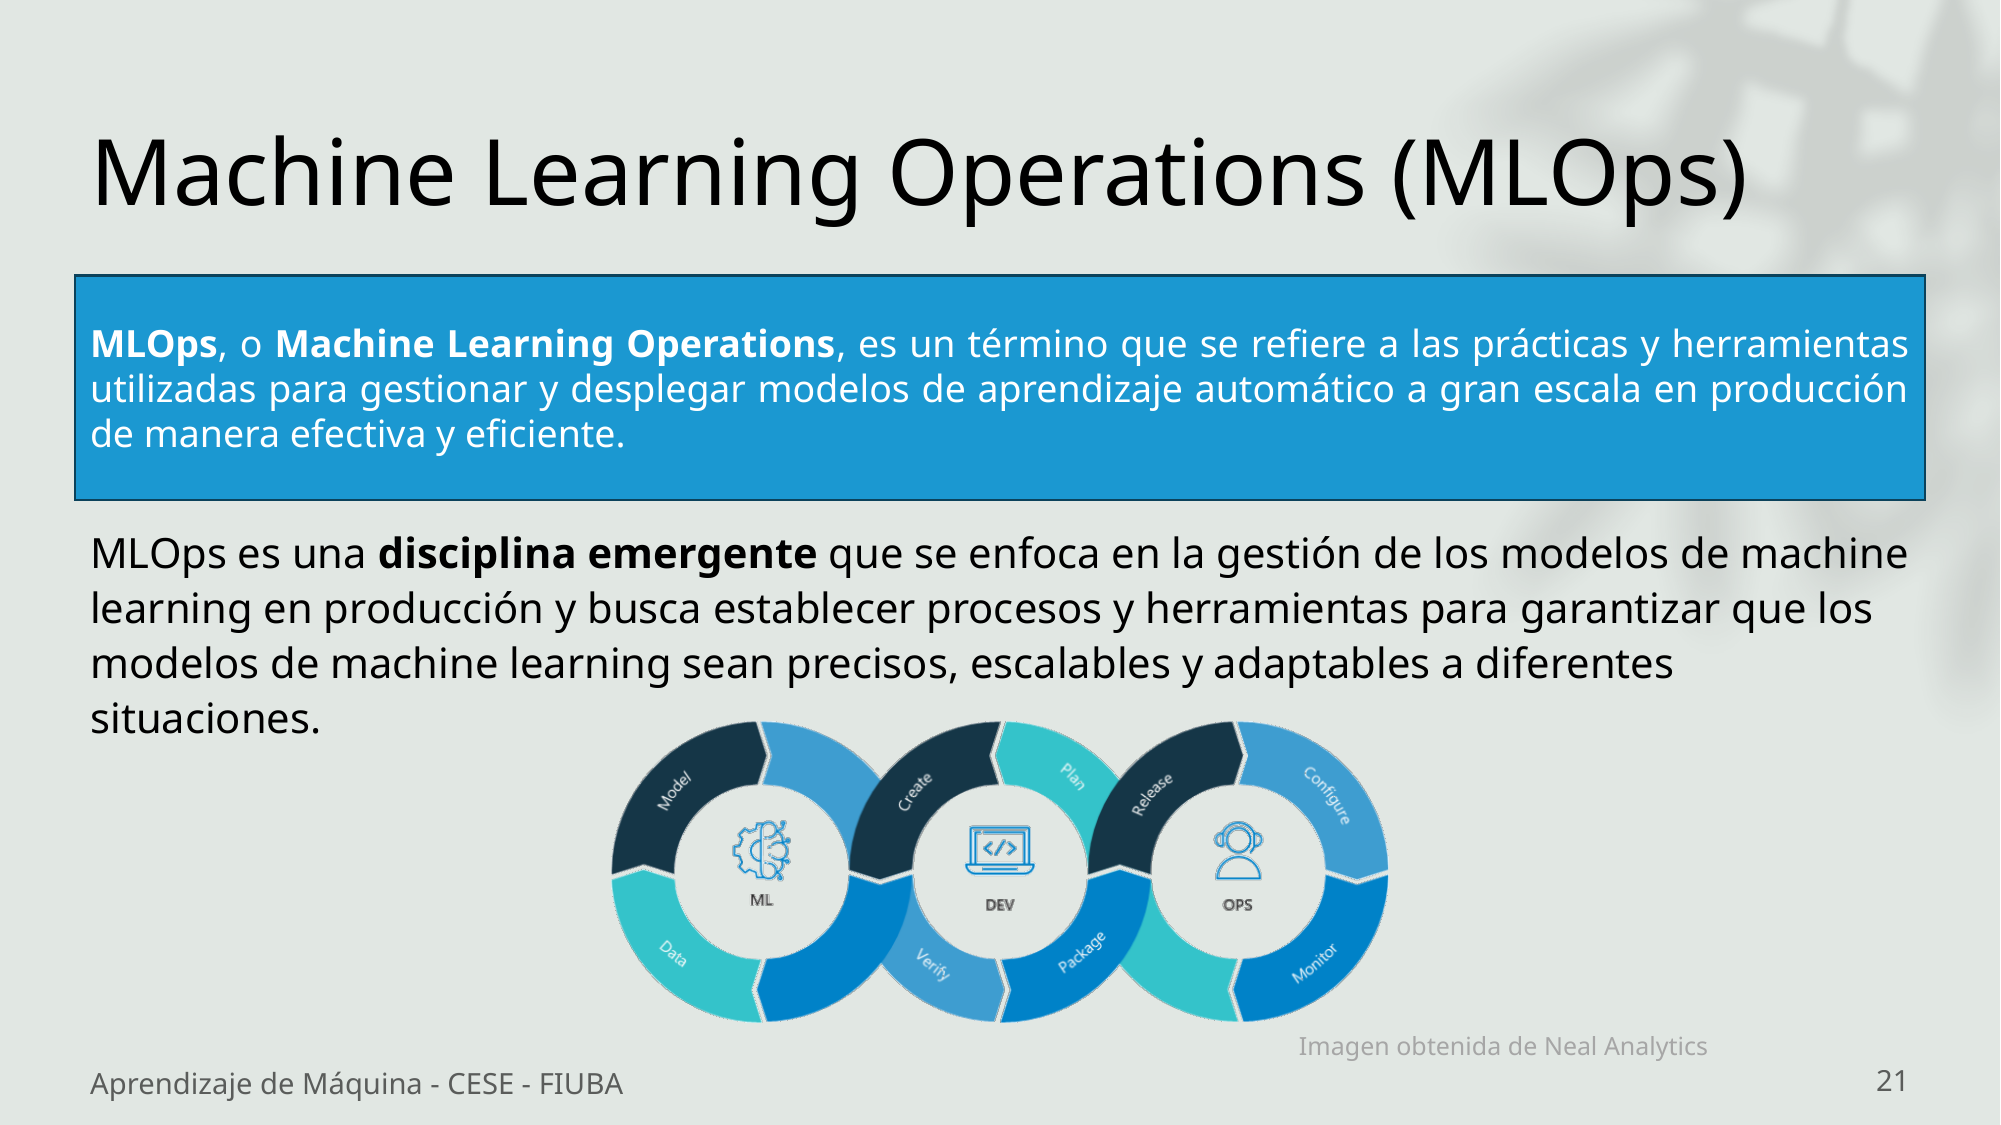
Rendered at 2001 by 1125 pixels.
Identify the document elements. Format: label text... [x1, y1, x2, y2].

text_box MLOps, o Machine Learning Operations, es un término que se refiere a las prácticas y herramientas utilizadas para gestionar y desplegar modelos de aprendizaje automático a gran escala en producción de manera efectiva y eficiente. [74, 274, 1926, 501]
slide_number 21 [1474, 1052, 1925, 1113]
text_box Imagen obtenida de Neal Analytics [1284, 1022, 1724, 1068]
list MLOps es una disciplina emergente que se enfoca en la gestión de los modelos de machine learning en producción y busca establecer procesos y herramientas para garantizar que los modelos de machine learning sean precisos, escalables y adaptables a diferentes situaciones. [75, 514, 1925, 1009]
footer Aprendizaje de Máquina - CESE - FIUBA [75, 1052, 751, 1113]
title Machine Learning Operations (MLOps) [75, 60, 1863, 274]
picture [611, 721, 1389, 1023]
